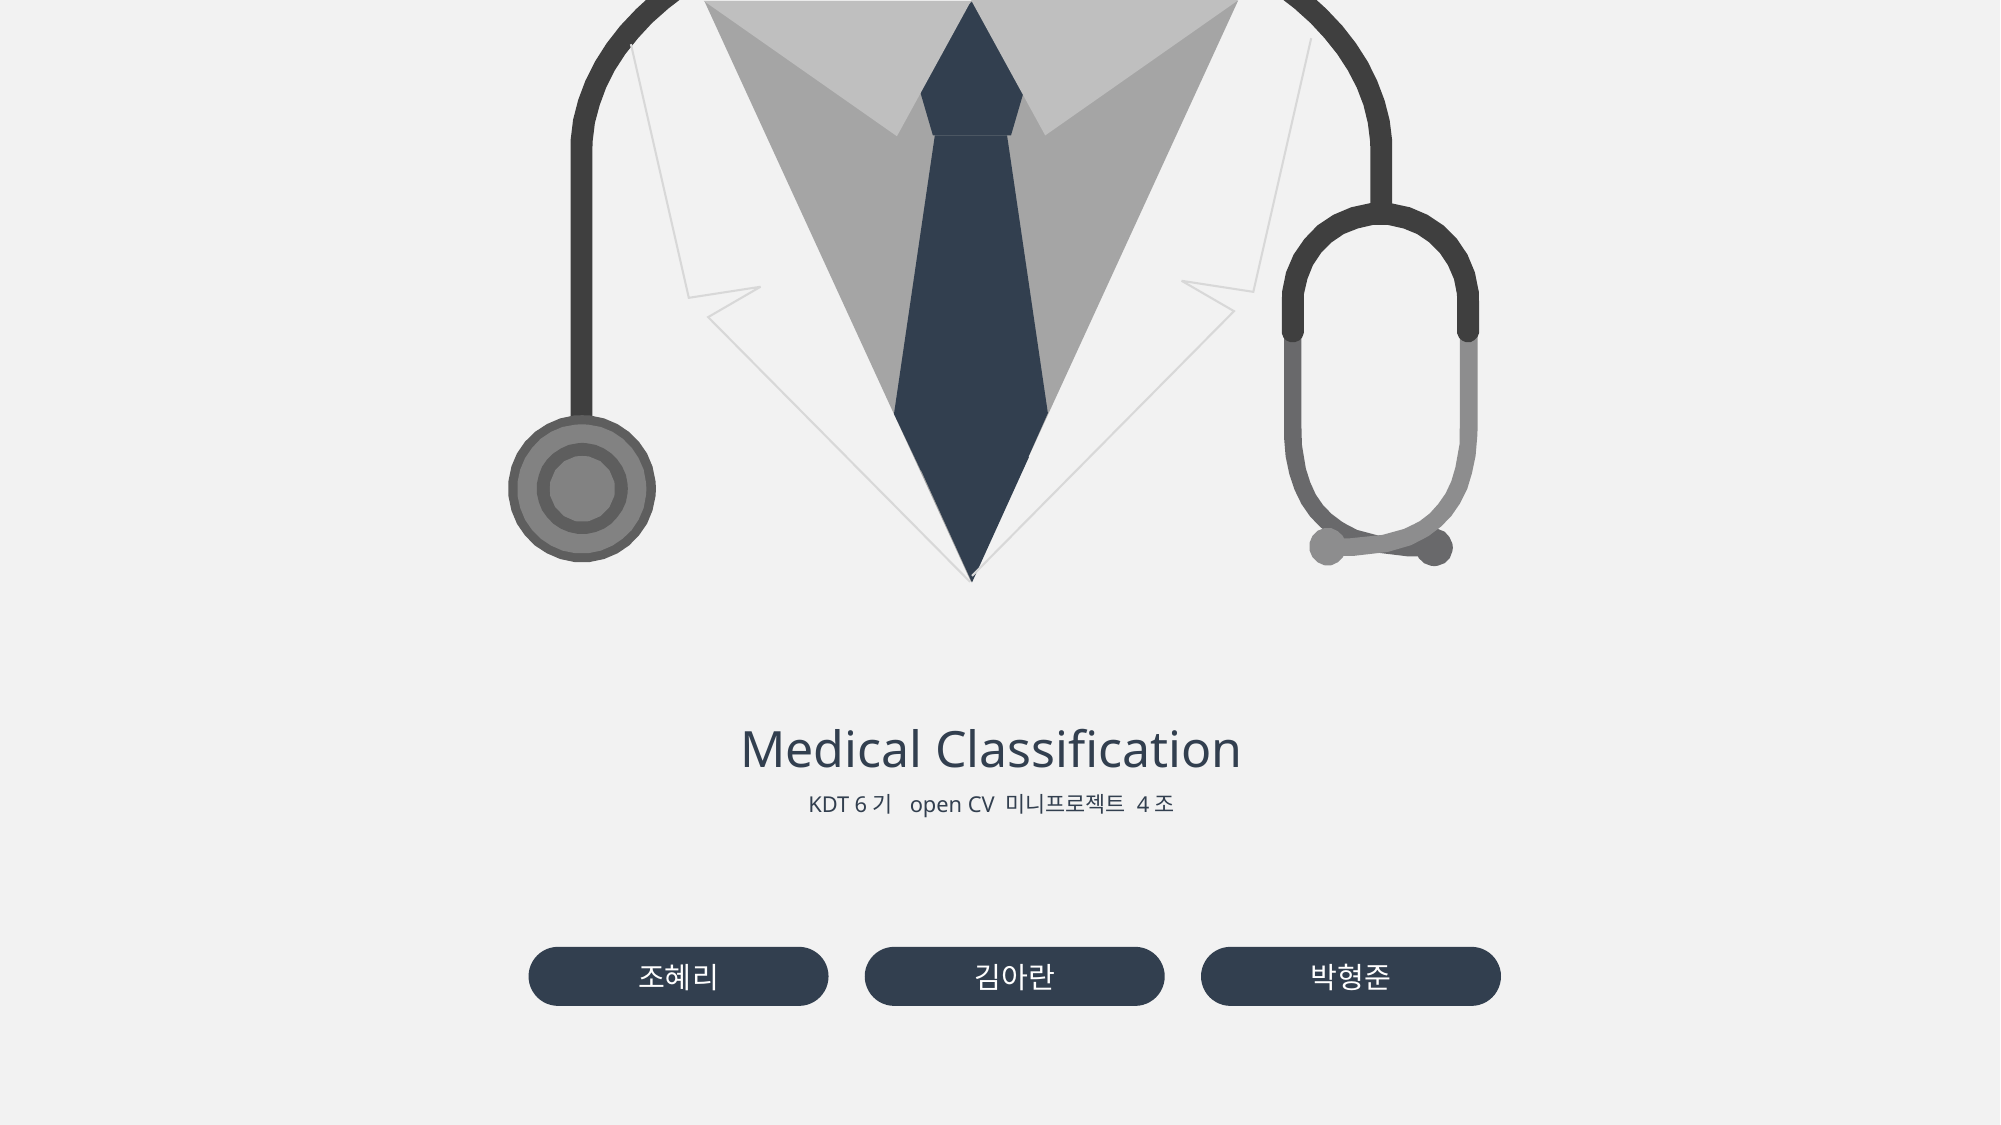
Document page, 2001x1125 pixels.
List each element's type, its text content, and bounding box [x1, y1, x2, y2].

text_box 김아란 [864, 946, 1165, 1006]
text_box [508, 0, 1480, 583]
text_box 조혜리 [528, 946, 829, 1006]
text_box Medical Classification KDT 6기 open CV 미니프로젝트 4조 [489, 679, 1494, 824]
text_box 박형준 [1201, 946, 1502, 1006]
